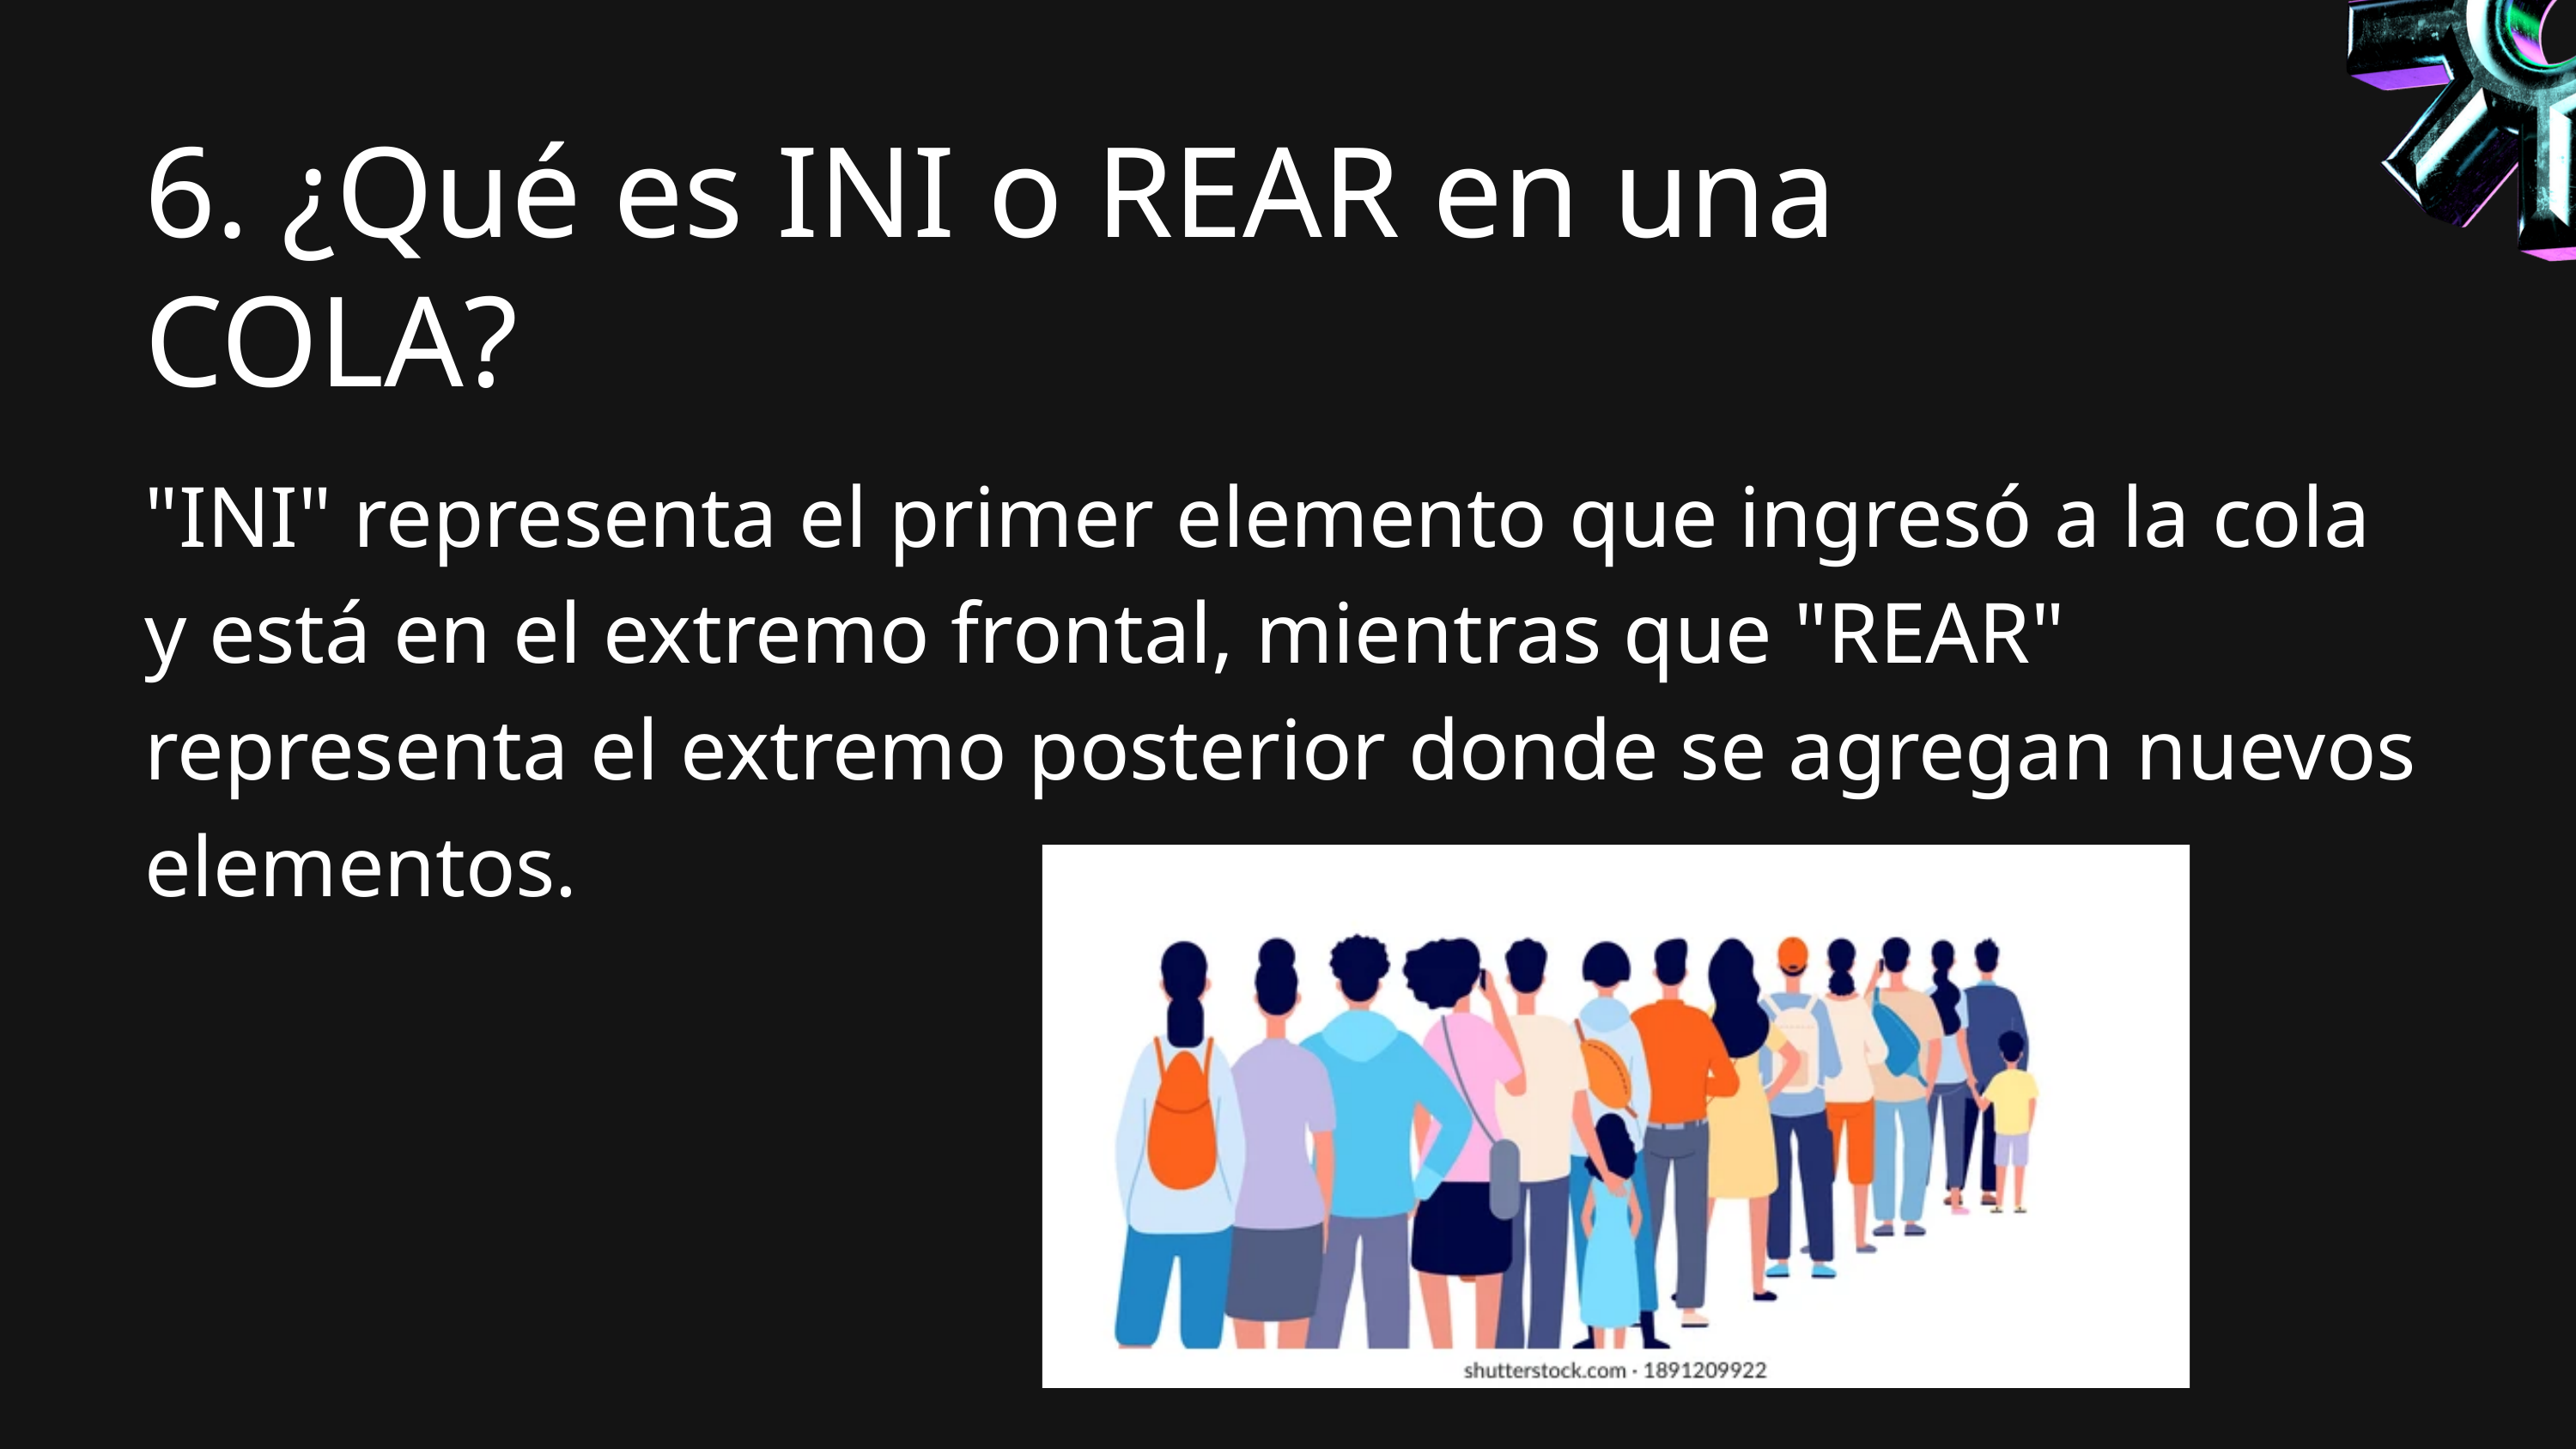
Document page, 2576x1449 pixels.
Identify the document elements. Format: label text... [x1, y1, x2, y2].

text_box [2346, 0, 2576, 262]
text_box "INI" representa el primer elemento que ingresó a la cola y está en el extremo frontal, mientras que "REAR" representa el extremo posterior donde se agregan nuevos elementos. [144, 447, 2432, 1030]
text_box [1042, 845, 2190, 1388]
text_box 6. ¿Qué es INI o REAR en una COLA? [144, 112, 1885, 412]
